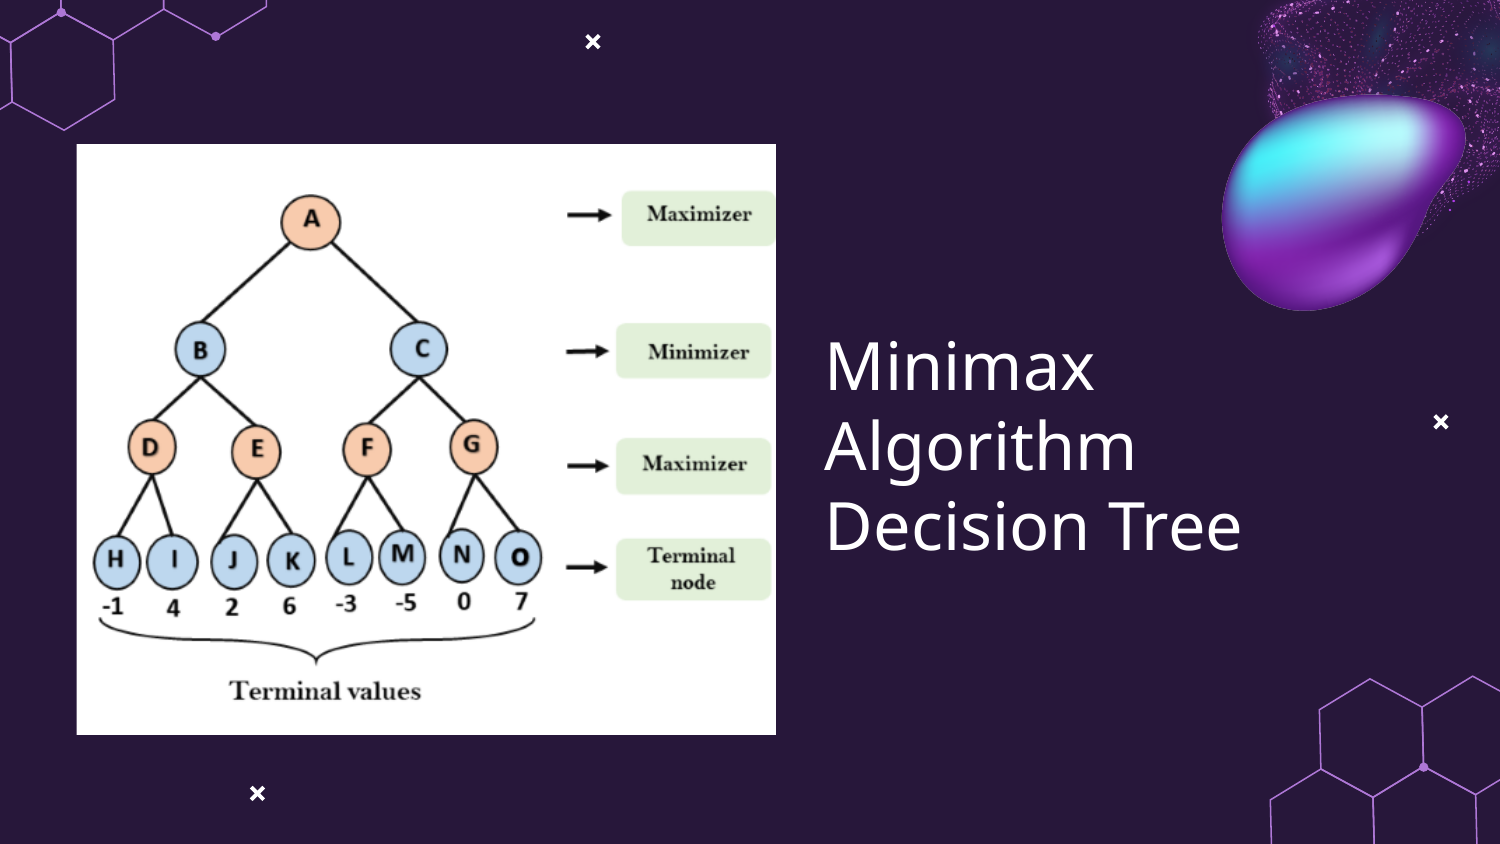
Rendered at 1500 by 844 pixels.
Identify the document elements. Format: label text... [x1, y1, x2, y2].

title Minimax Algorithm Decision Tree [809, 308, 1433, 646]
picture [1187, 0, 1500, 317]
picture [76, 108, 777, 735]
